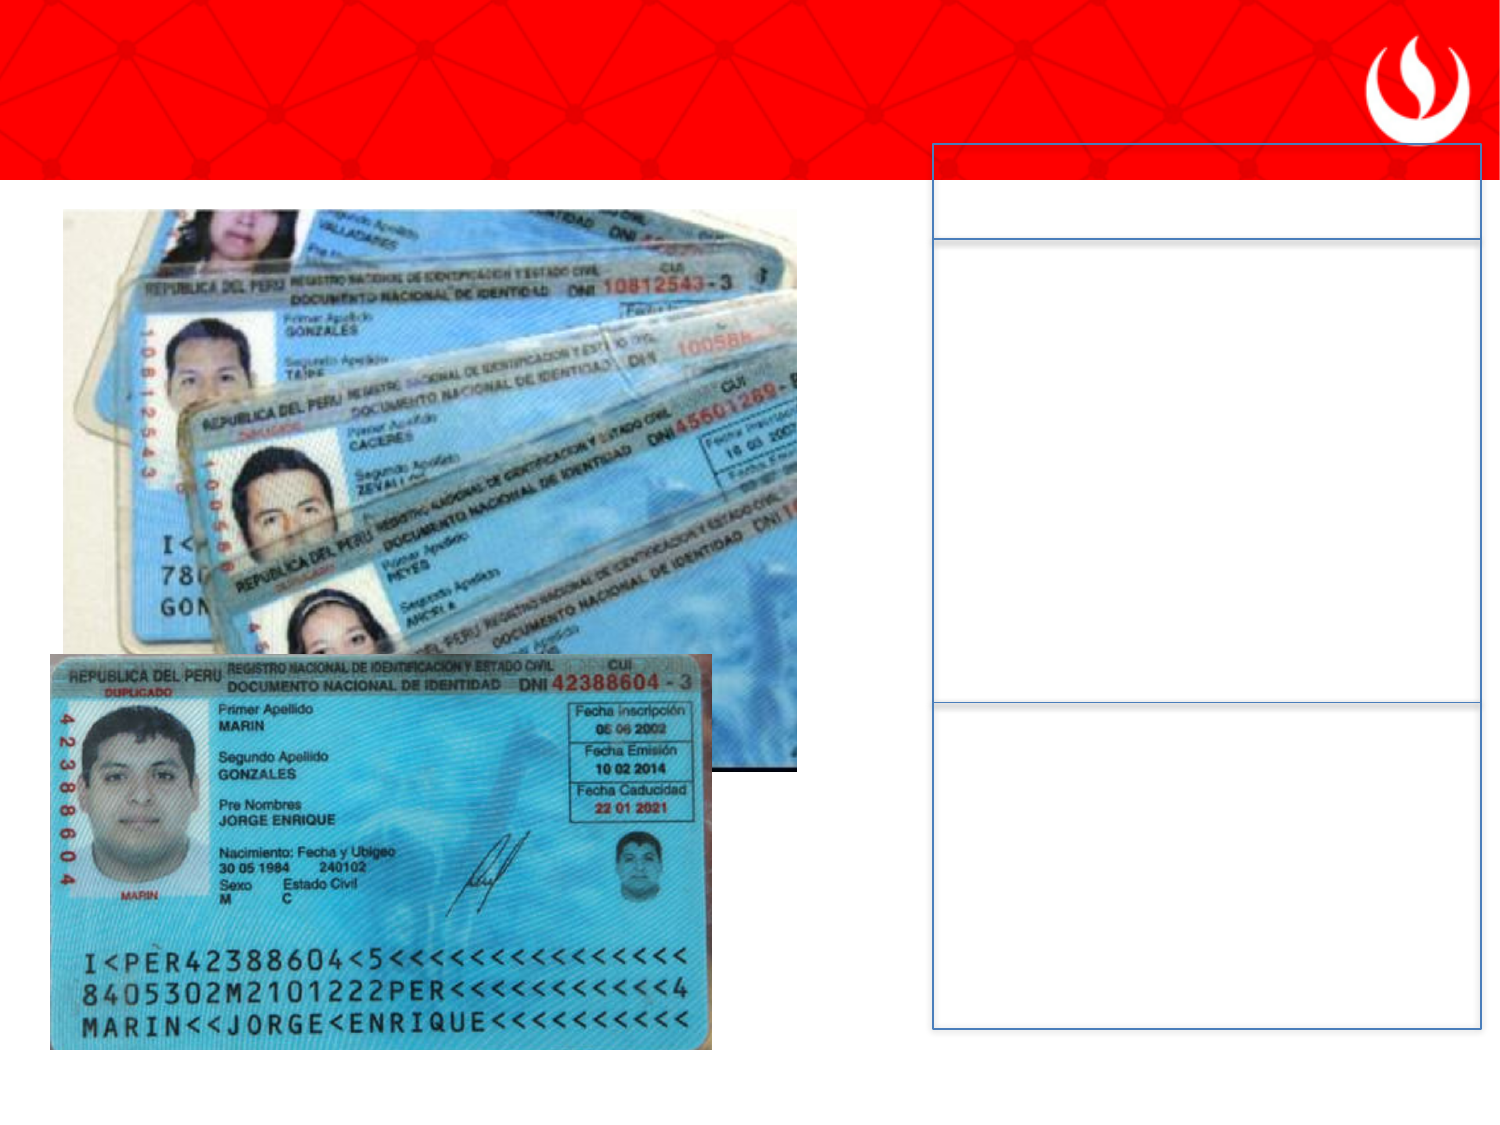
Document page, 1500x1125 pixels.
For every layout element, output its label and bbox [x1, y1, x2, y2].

text_box [932, 702, 1482, 1030]
picture [0, 0, 1500, 180]
text_box [932, 143, 1482, 238]
picture [49, 209, 797, 1050]
text_box [932, 238, 1482, 701]
